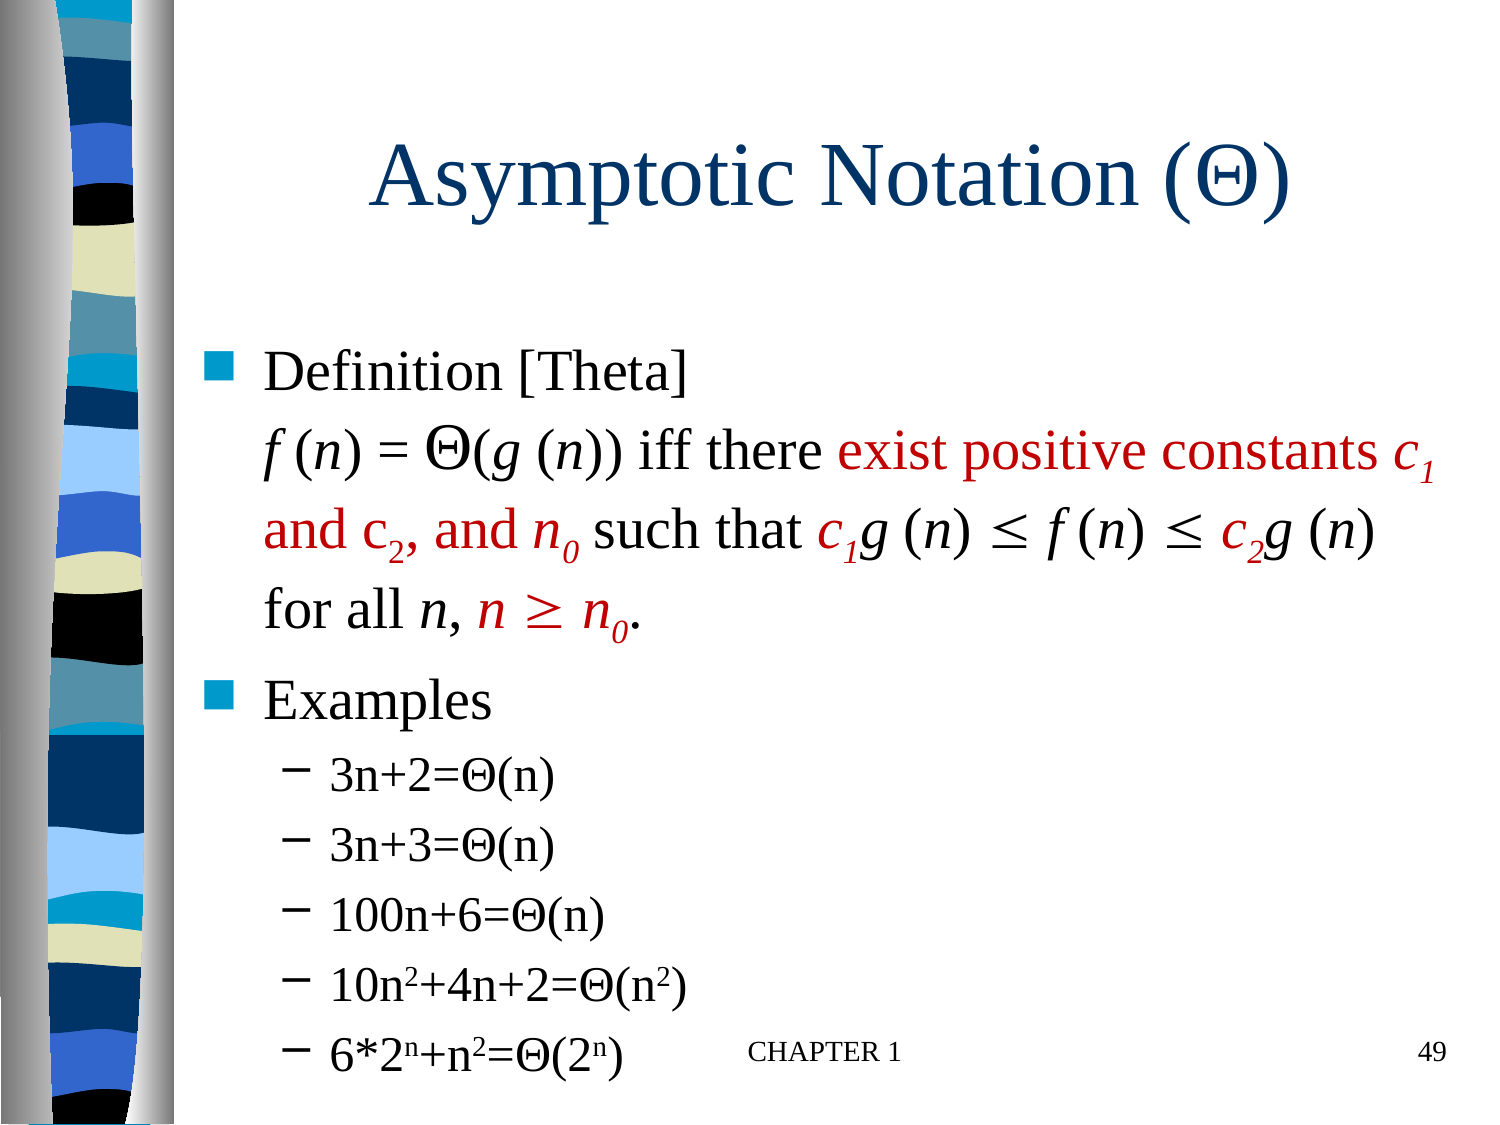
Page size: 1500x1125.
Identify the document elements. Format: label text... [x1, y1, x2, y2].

slide_number 49 [1149, 1025, 1463, 1100]
list Definition [Theta] f (n) = Θ(g (n)) iff there exist positive constants c1 and c2, and n0 such that c1g (n)  f (n)  c2g (n) for all n, n  n0. Examples 3n+2=Θ(n) 3n+3=Θ(n) 100n+6=Θ(n) 10n2+4n+2=Θ(n2) 6*2n+n2=Θ(2n) [192, 324, 1468, 650]
title Asymptotic Notation (Θ) [192, 75, 1468, 263]
footer CHAPTER 1 [587, 1025, 1063, 1100]
